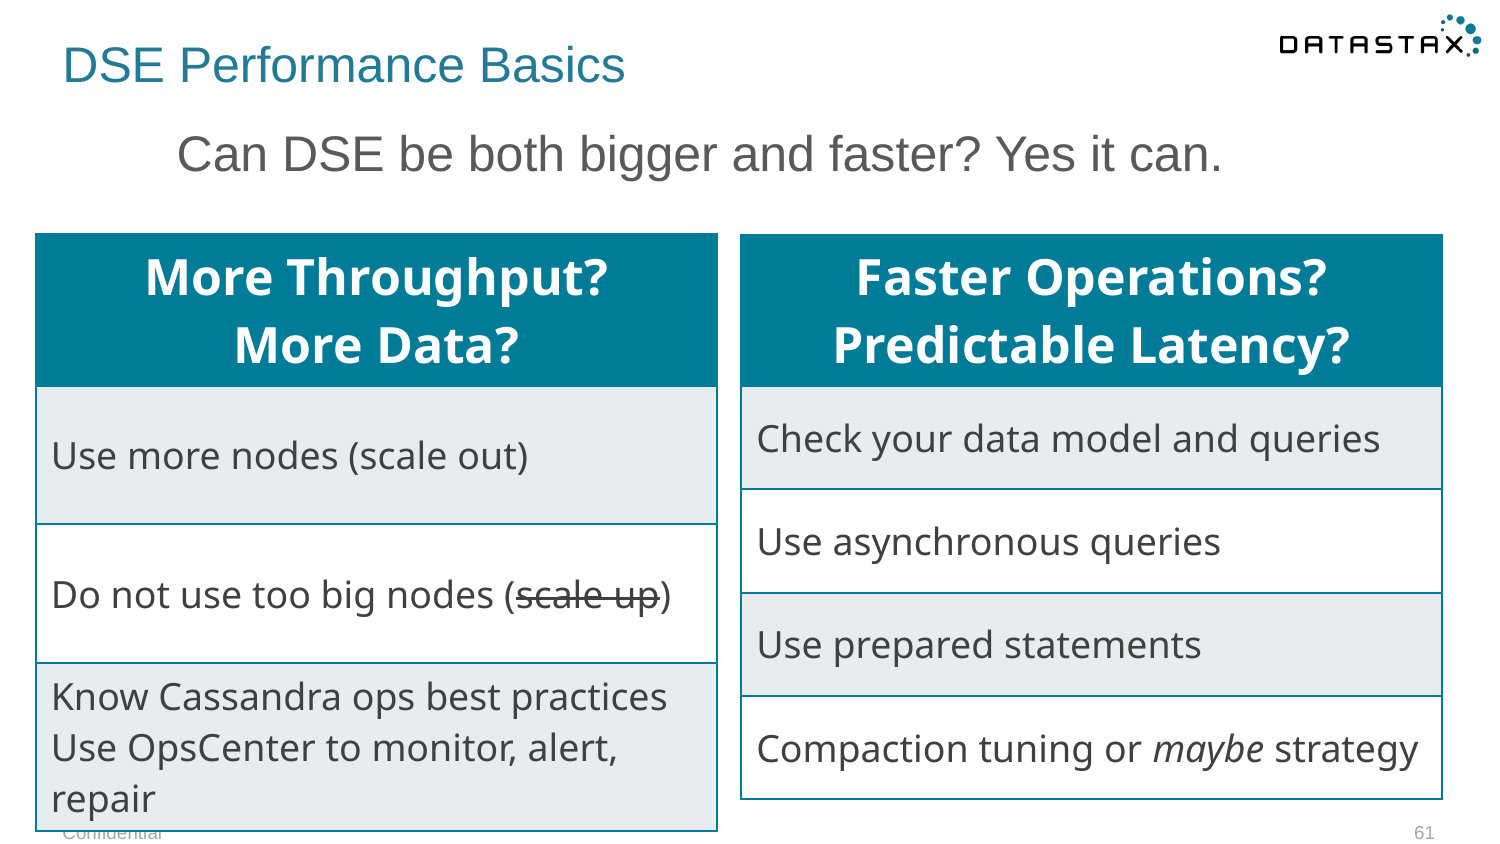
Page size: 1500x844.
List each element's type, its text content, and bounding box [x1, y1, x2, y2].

slide_number 61 [1110, 820, 1436, 844]
title DSE Performance Basics [62, 32, 1300, 94]
picture [1273, 7, 1485, 70]
table_cell Compaction tuning or maybe strategy [742, 697, 1441, 798]
list Can DSE be both bigger and faster? Yes it can. [176, 126, 1240, 213]
table_cell Do not use too big nodes (scale up) [37, 525, 716, 662]
table_cell Use prepared statements [742, 594, 1441, 695]
table_header More Throughput? More Data? [37, 235, 716, 385]
table_cell Know Cassandra ops best practices Use OpsCenter to monitor, alert, repair [37, 664, 716, 830]
table_cell Use asynchronous queries [742, 490, 1441, 592]
table_cell Check your data model and queries [742, 387, 1441, 488]
table_cell Use more nodes (scale out) [37, 387, 716, 523]
footer Confidential [62, 832, 638, 844]
table_header Faster Operations? Predictable Latency? [742, 235, 1441, 385]
